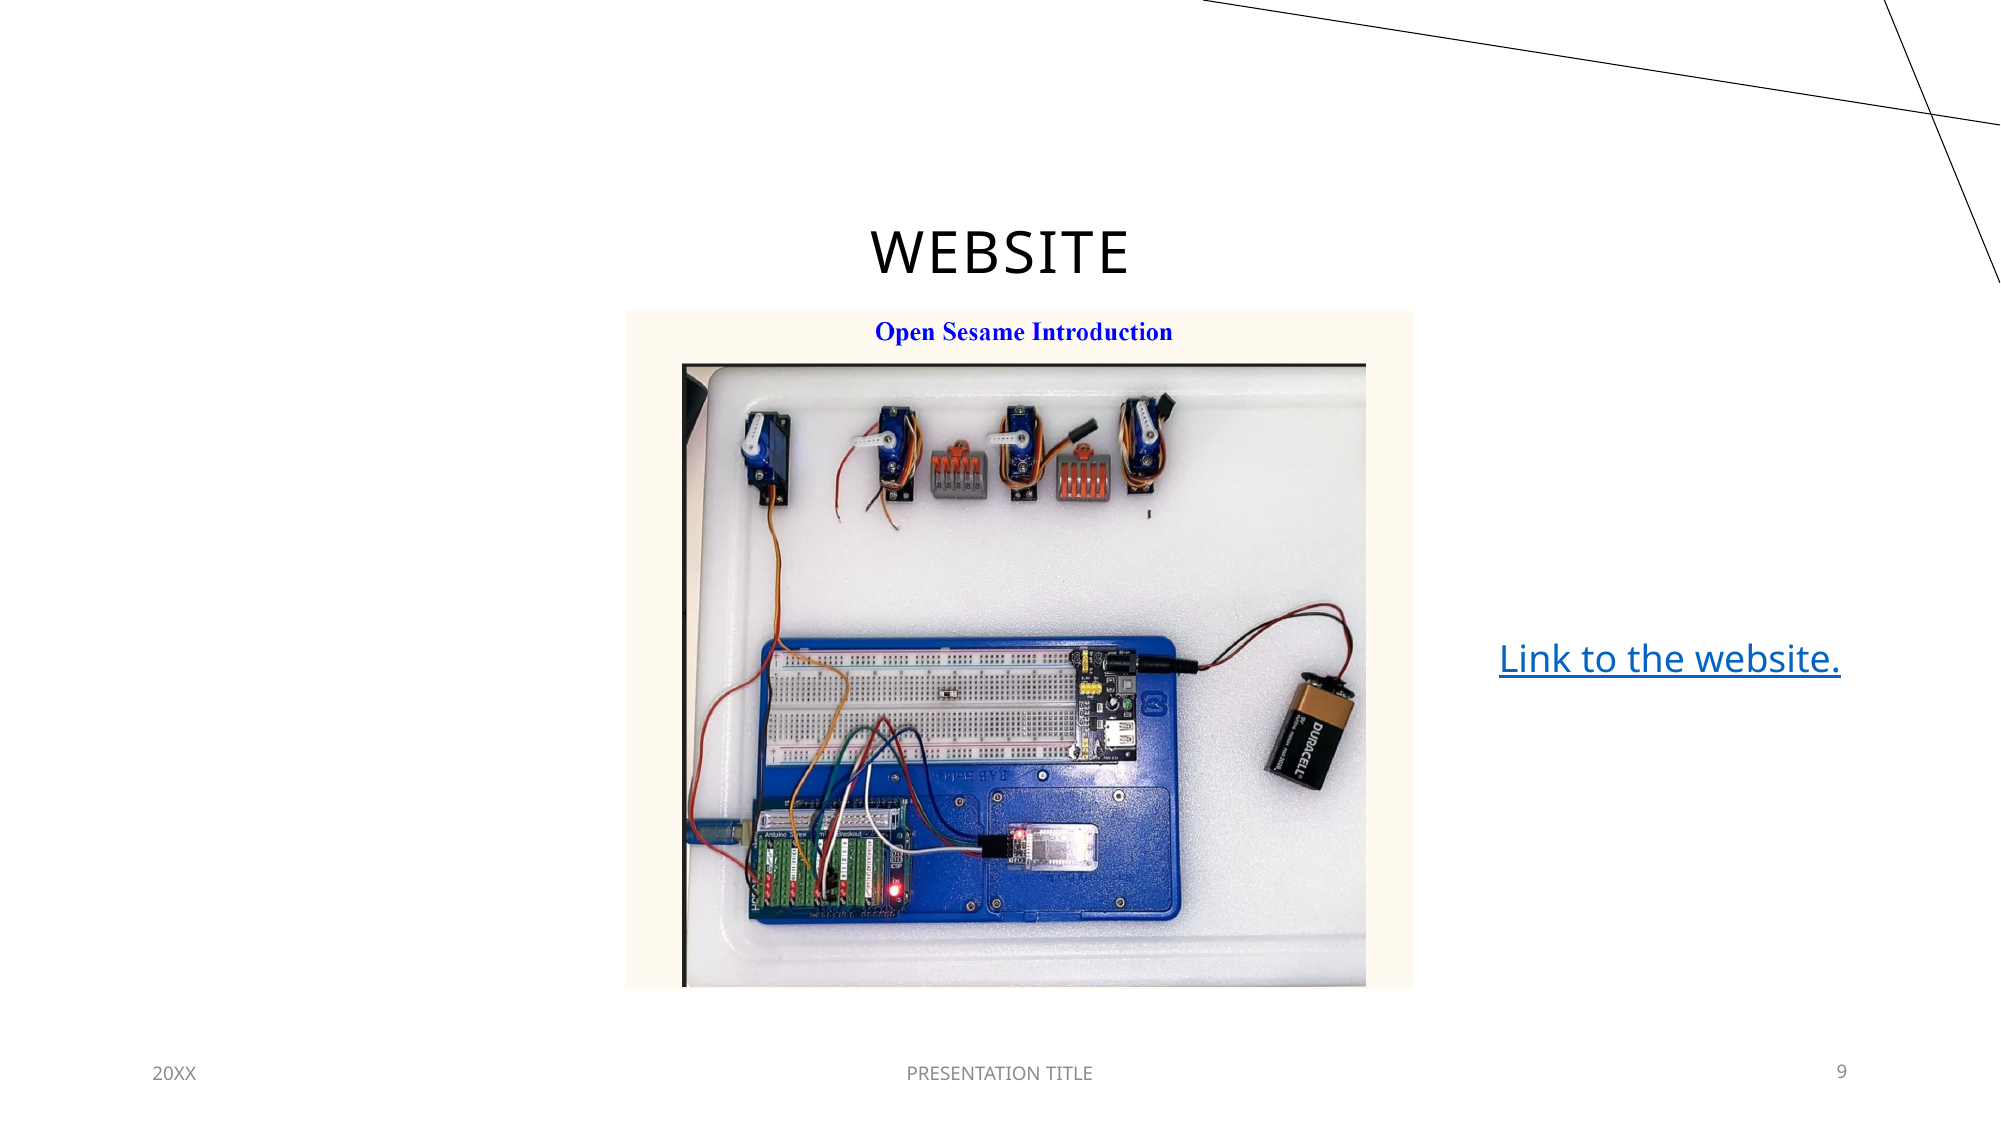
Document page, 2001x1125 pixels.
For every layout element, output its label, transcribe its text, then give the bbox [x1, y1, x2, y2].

title Website [309, 146, 1691, 364]
slide_number 20XX [137, 1042, 588, 1103]
slide_number 9 [1412, 1042, 1863, 1103]
text_box Link to the website. [1483, 627, 1873, 694]
picture [625, 311, 1413, 989]
footer PRESENTATION TITLE [662, 1042, 1338, 1103]
